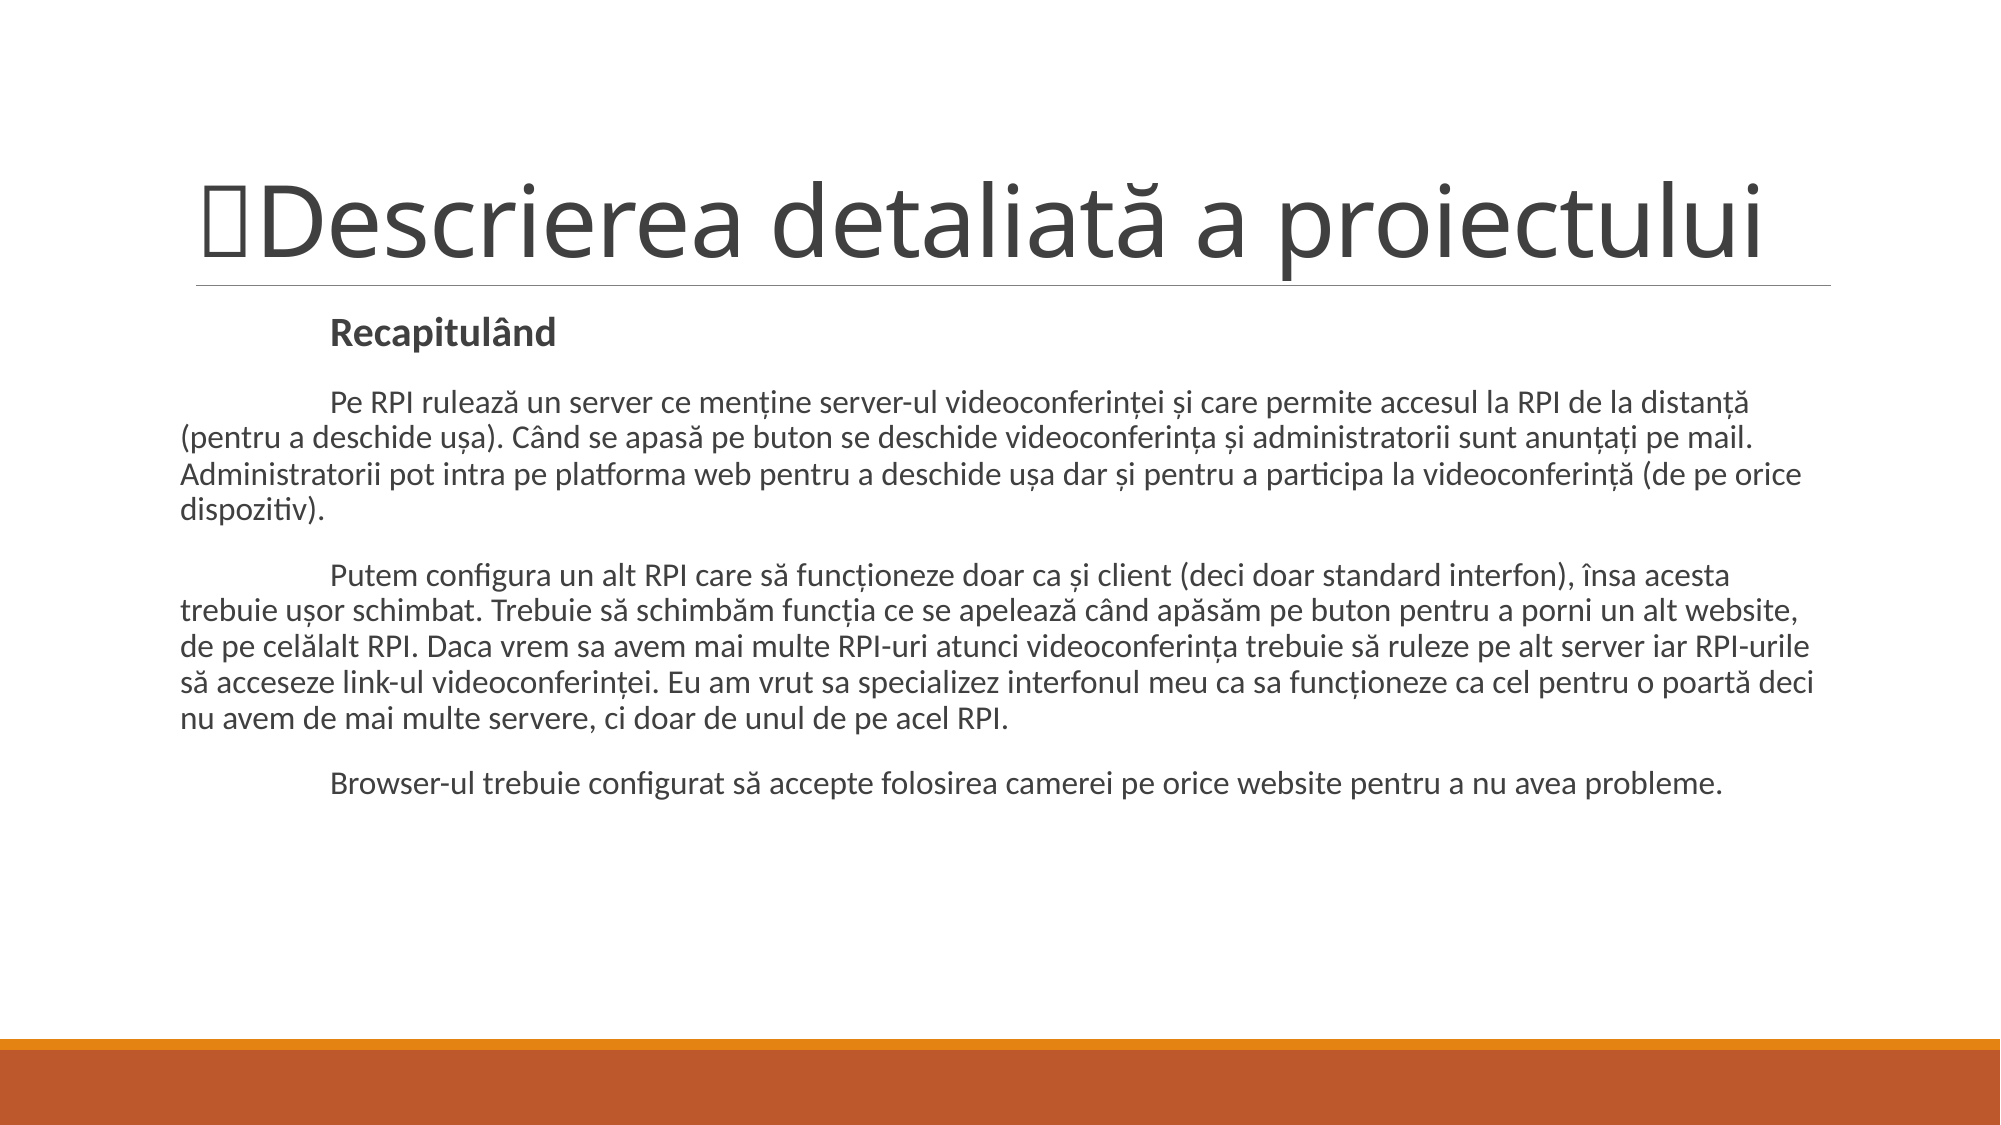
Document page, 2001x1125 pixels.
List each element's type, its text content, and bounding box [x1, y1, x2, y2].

list Recapitulând Pe RPI rulează un server ce menține server-ul videoconferinței și care permite accesul la RPI de la distanță (pentru a deschide ușa). Când se apasă pe buton se deschide videoconferința și administratorii sunt anunțați pe mail. Administratorii pot intra pe platforma web pentru a deschide ușa dar și pentru a participa la videoconferință (de pe orice dispozitiv). Putem configura un alt RPI care să funcționeze doar ca și client (deci doar standard interfon), însa acesta trebuie ușor schimbat. Trebuie să schimbăm funcția ce se apelează când apăsăm pe buton pentru a porni un alt website, de pe celălalt RPI. Daca vrem sa avem mai multe RPI-uri atunci videoconferința trebuie să ruleze pe alt server iar RPI-urile să acceseze link-ul videoconferinței. Eu am vrut sa specializez interfonul meu ca sa funcționeze ca cel pentru o poartă deci nu avem de mai multe servere, ci doar de unul de pe acel RPI. Browser-ul trebuie configurat să accepte folosirea camerei pe orice website pentru a nu avea probleme. [180, 302, 1830, 963]
title 📝Descrierea detaliată a proiectului [180, 47, 1830, 285]
